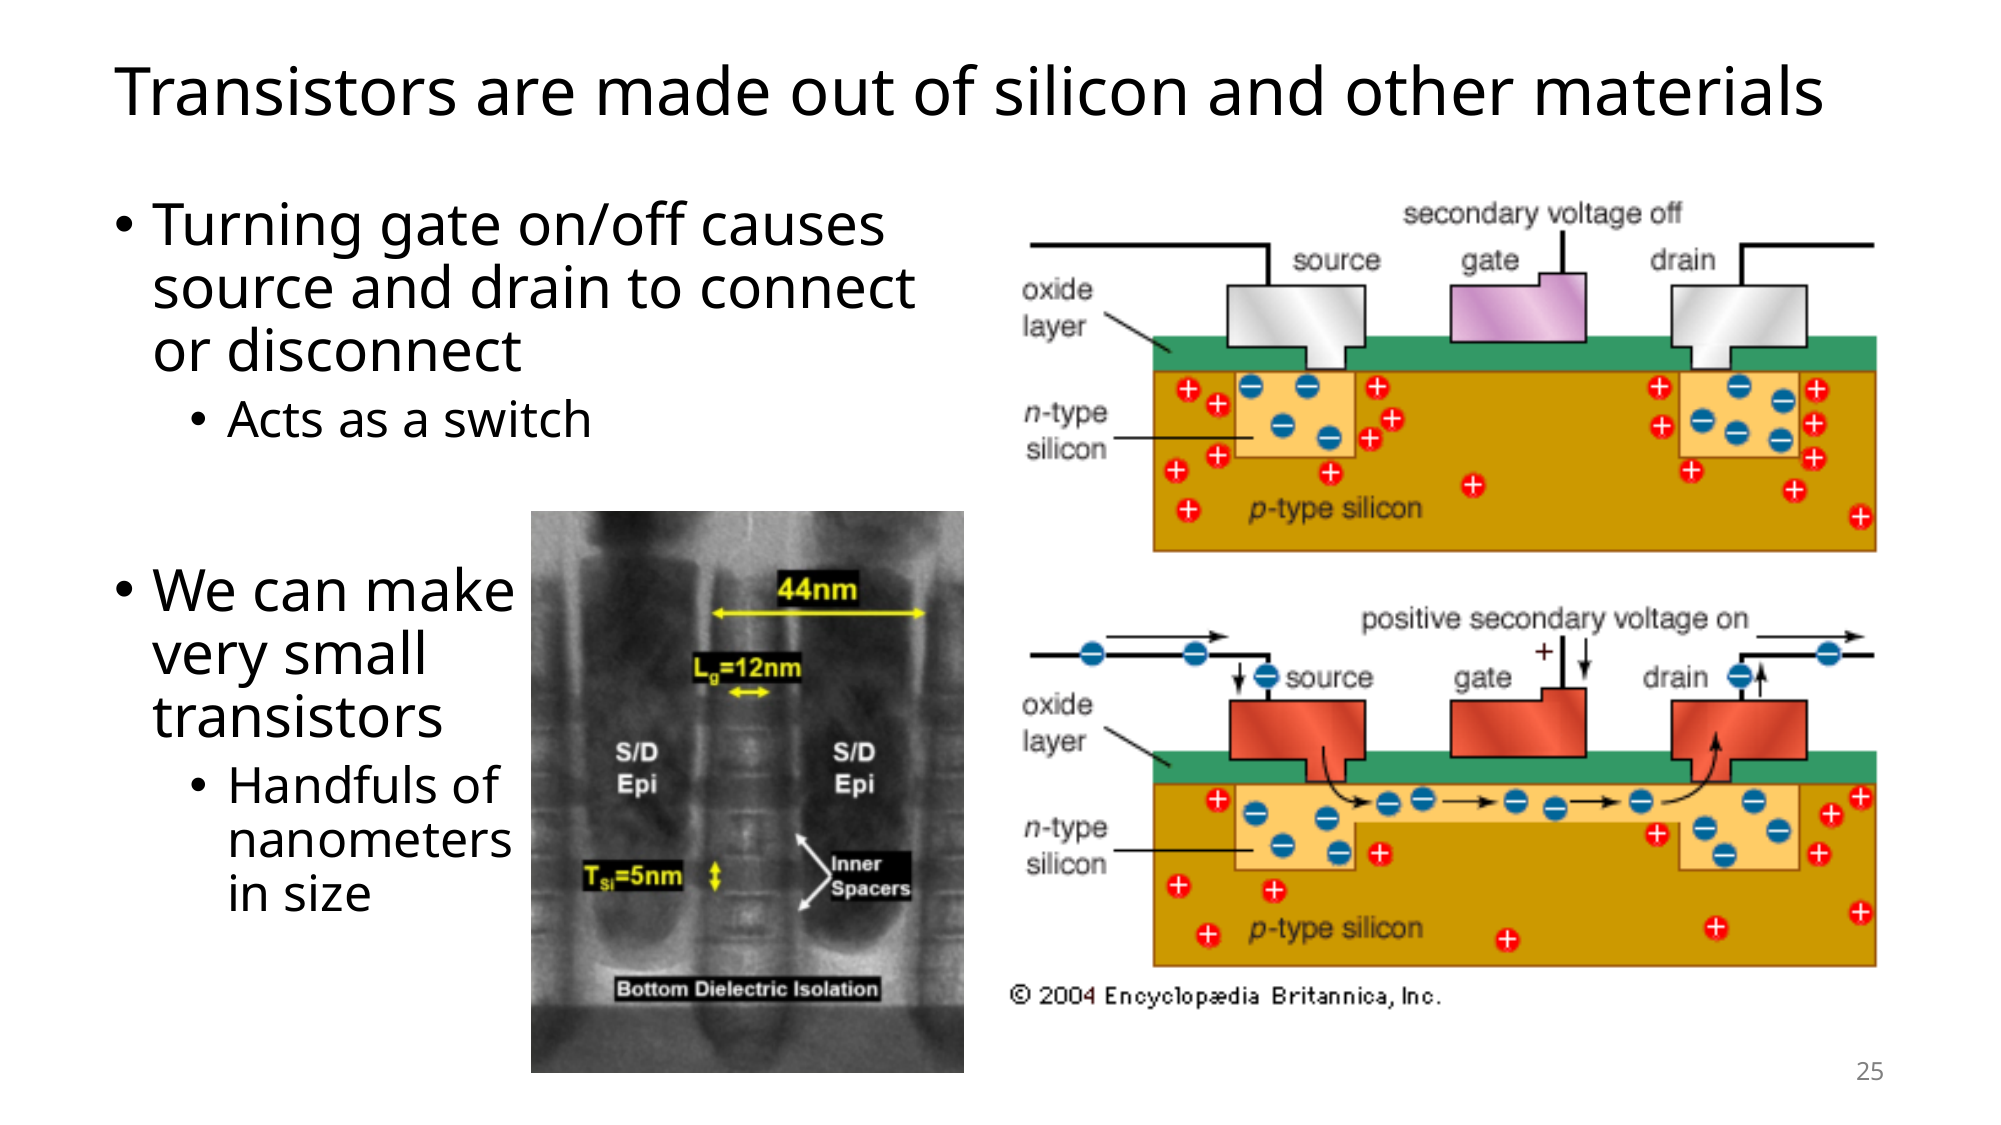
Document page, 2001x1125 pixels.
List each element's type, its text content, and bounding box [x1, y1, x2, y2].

slide_number 25 [1749, 1042, 1900, 1103]
picture [999, 187, 1902, 1017]
title Transistors are made out of silicon and other materials [99, 37, 1900, 150]
picture [531, 511, 964, 1073]
list Turning gate on/off causes source and drain to connect or disconnect Acts as a switch We can make very small transistors Handfuls of nanometers in size [99, 187, 964, 1013]
